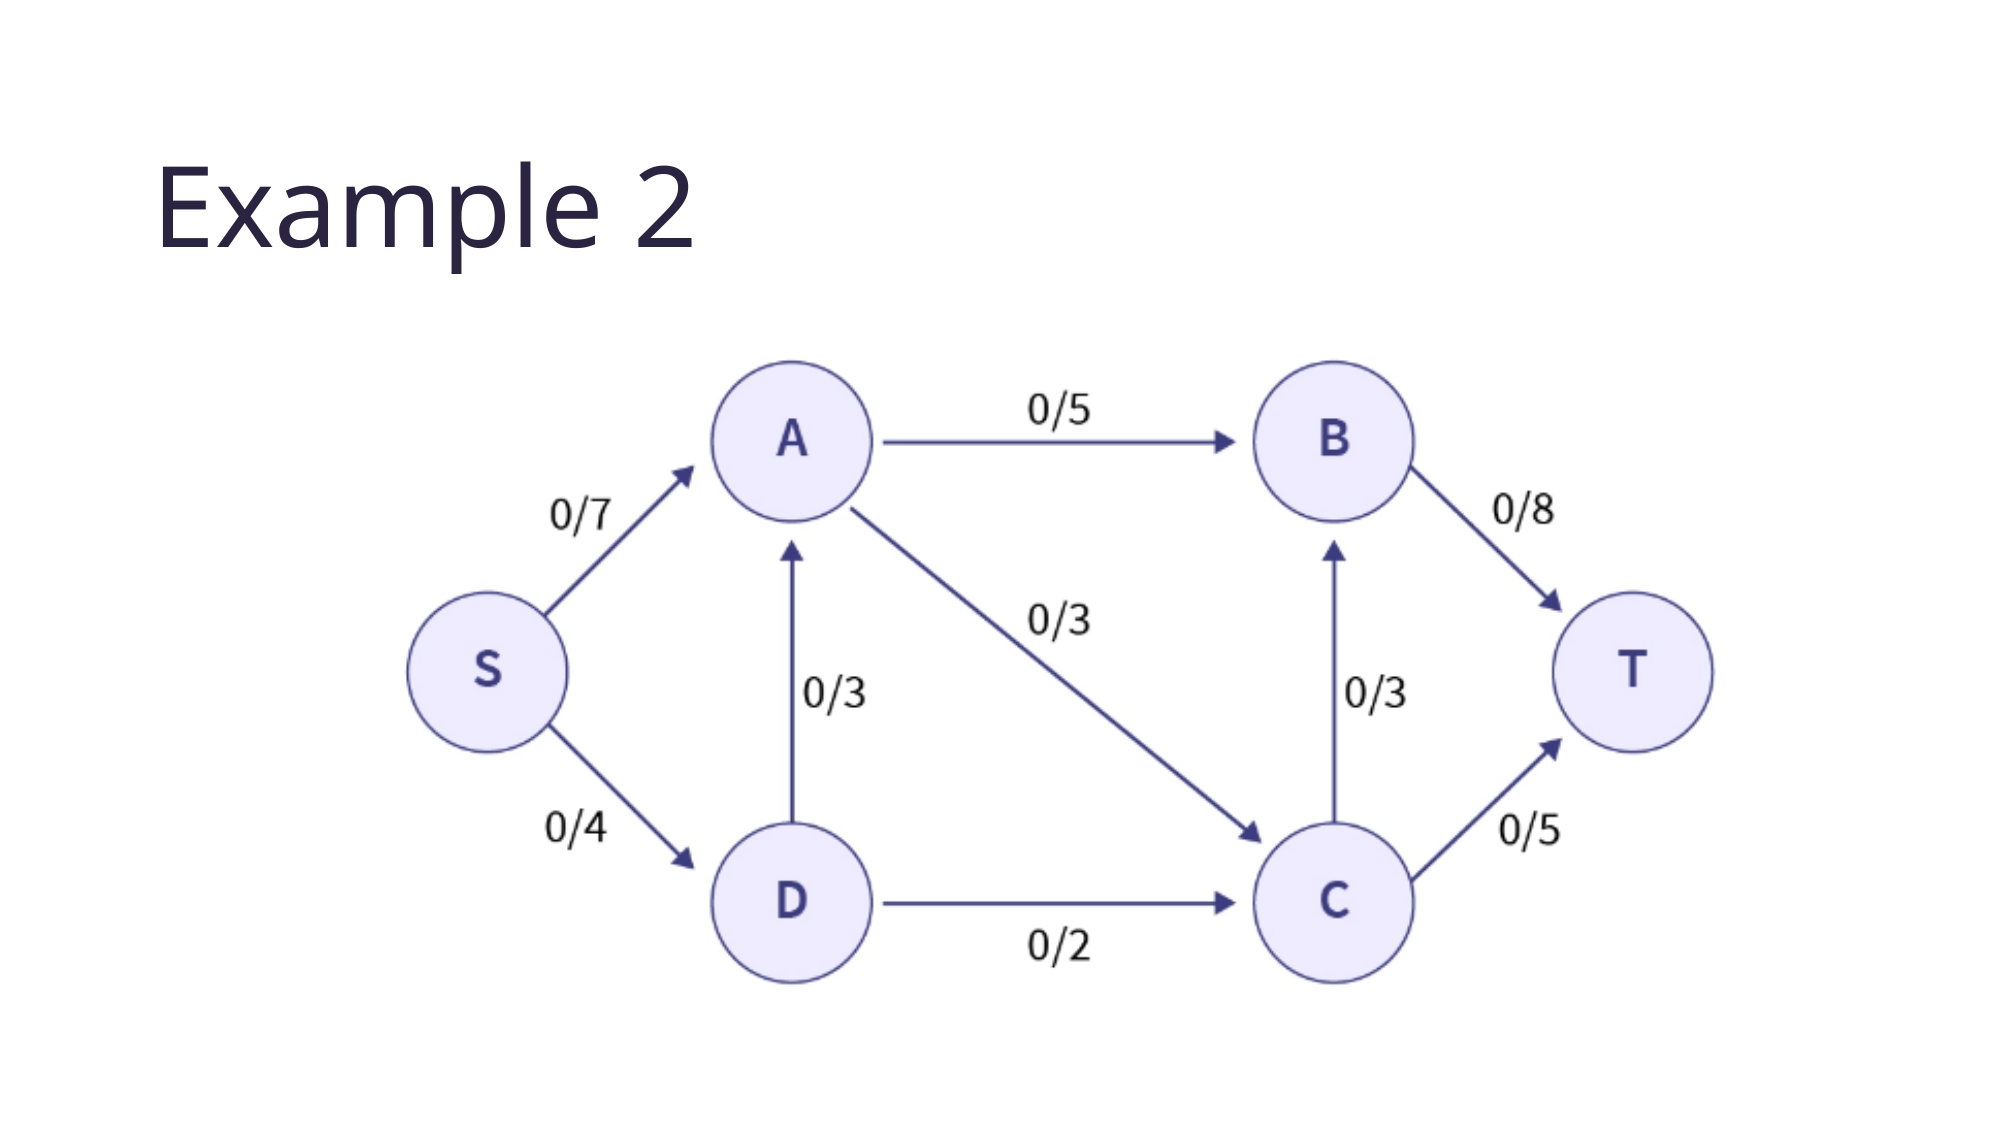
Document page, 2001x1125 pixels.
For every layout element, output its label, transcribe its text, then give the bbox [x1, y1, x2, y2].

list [359, 292, 1773, 1080]
title Example 2 [137, 59, 1863, 278]
